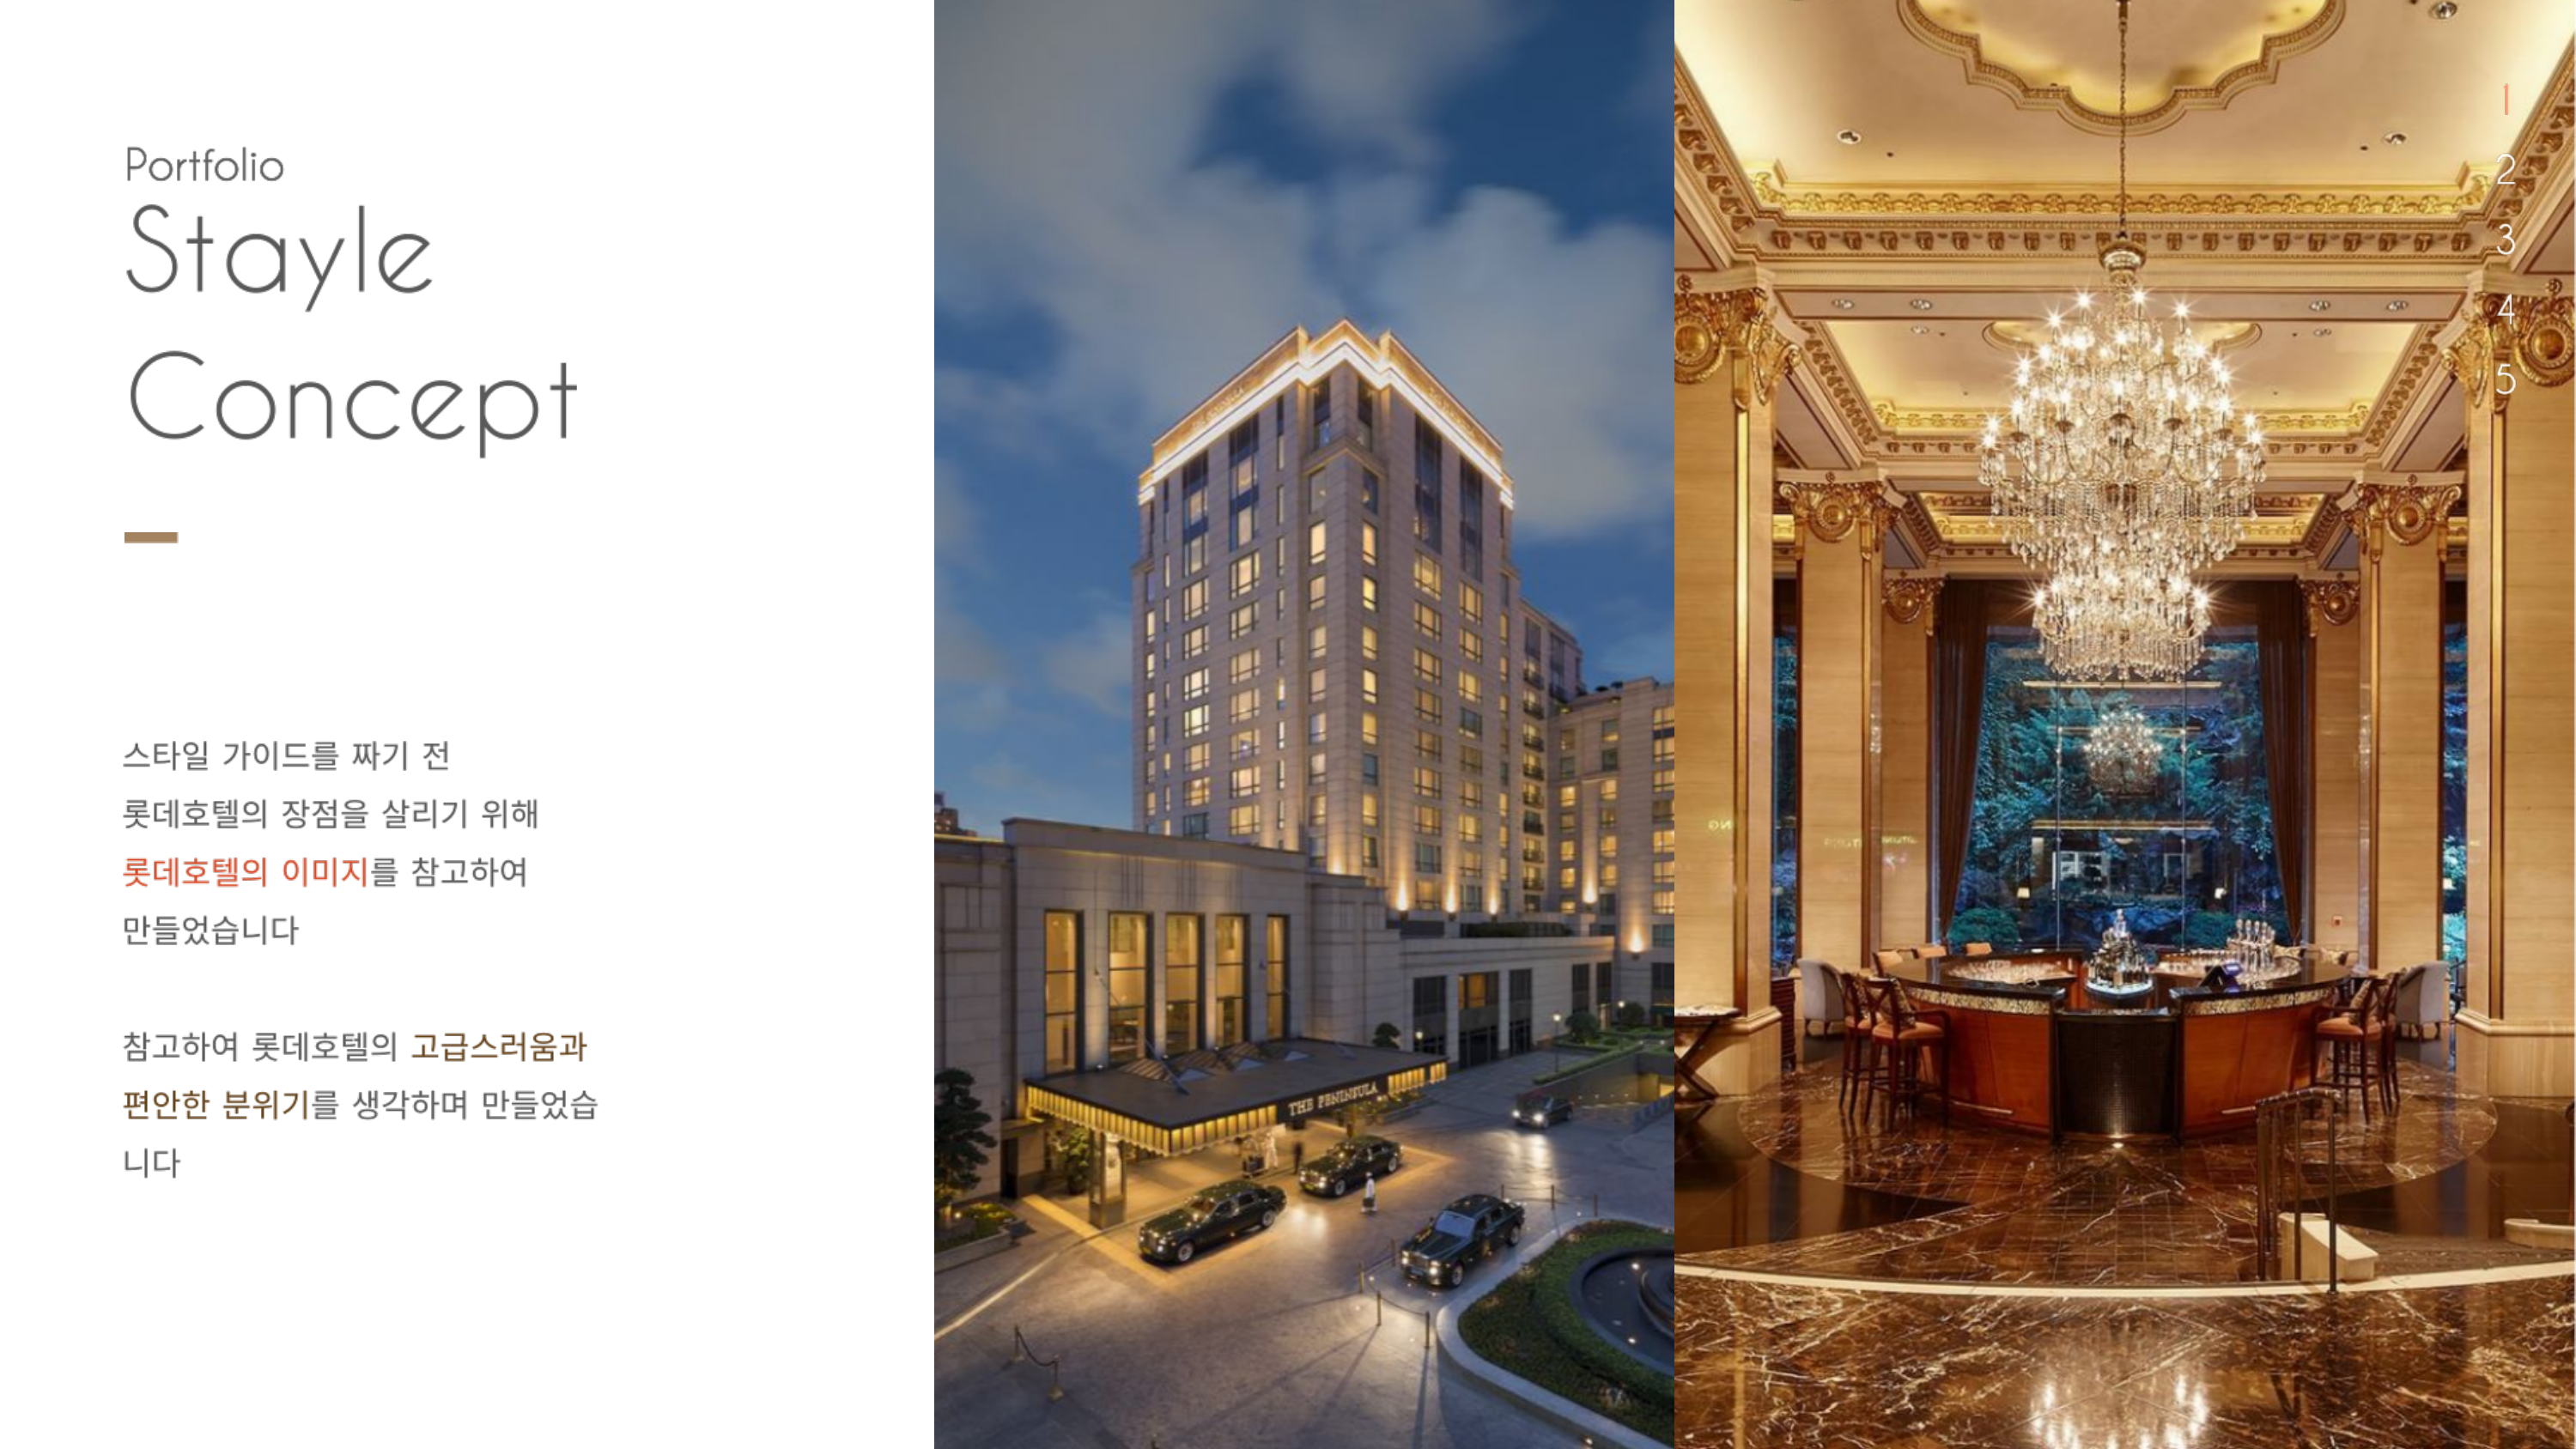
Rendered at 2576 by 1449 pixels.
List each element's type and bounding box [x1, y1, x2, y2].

text_box [125, 532, 179, 543]
picture [2489, 68, 2546, 414]
picture [116, 727, 615, 1202]
text_box [1674, 0, 2576, 1449]
picture [108, 130, 639, 508]
text_box [933, 0, 1670, 1449]
